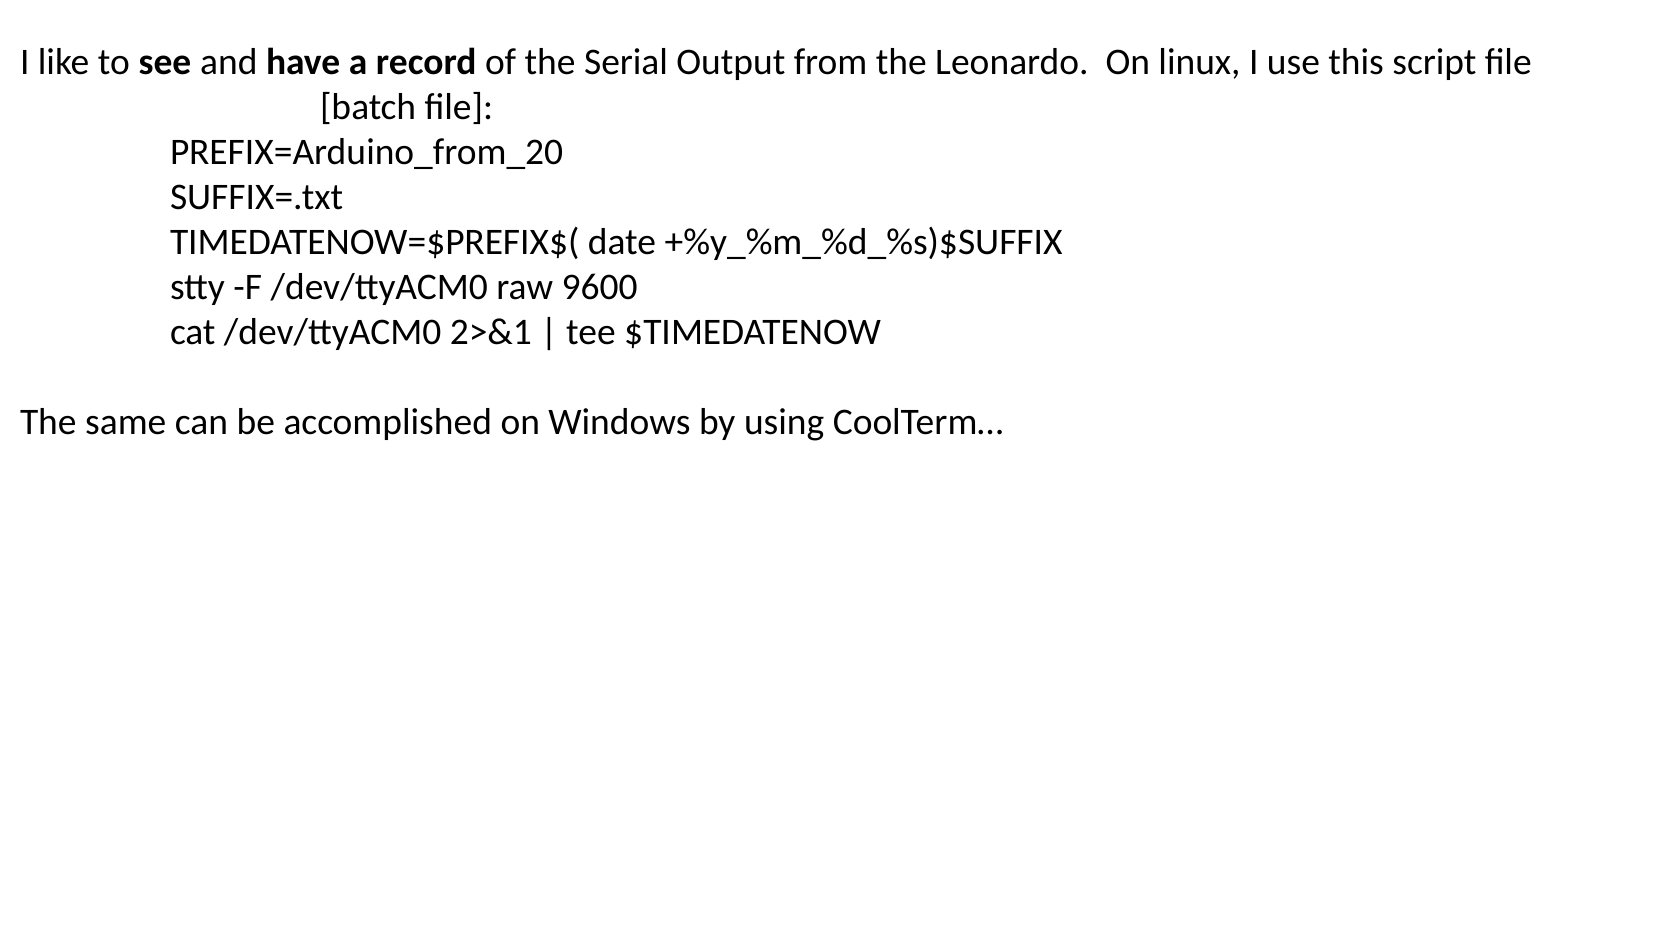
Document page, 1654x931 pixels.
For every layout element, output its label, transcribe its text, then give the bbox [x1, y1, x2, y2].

text_box I like to see and have a record of the Serial Output from the Leonardo. On linux, I use this script file [batch file]: PREFIX=Arduino_from_20 SUFFIX=.txt TIMEDATENOW=$PREFIX$( date +%y_%m_%d_%s)$SUFFIX stty -F /dev/ttyACM0 raw 9600 cat /dev/ttyACM0 2>&1 | tee $TIMEDATENOW The same can be accomplished on Windows by using CoolTerm… [5, 29, 1654, 450]
